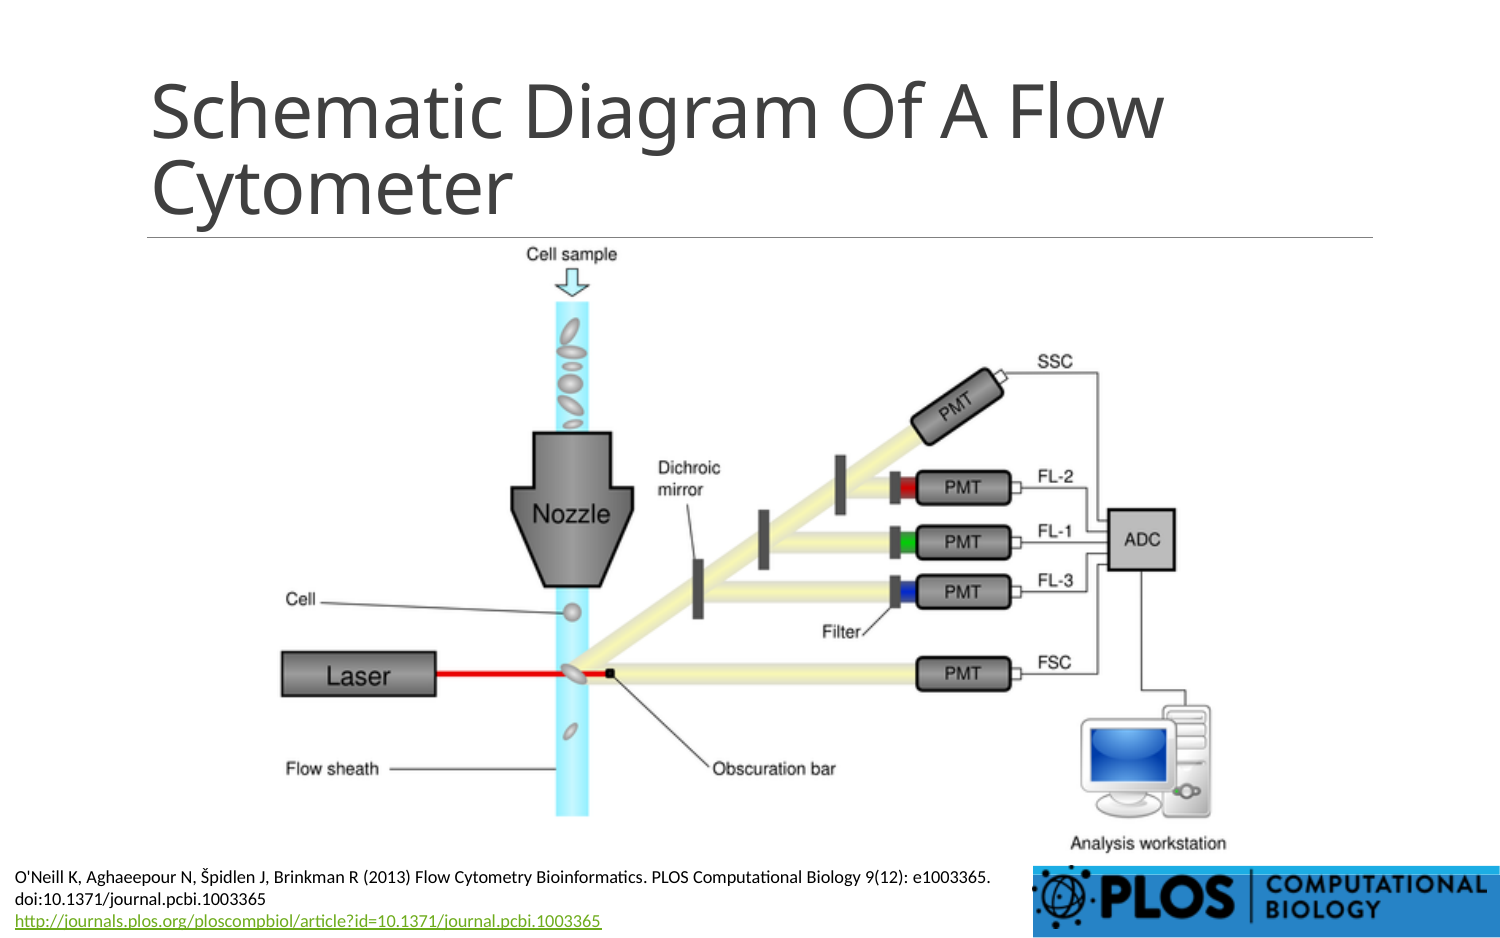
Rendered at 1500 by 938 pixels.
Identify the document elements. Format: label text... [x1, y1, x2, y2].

text_box O'Neill K, Aghaeepour N, Špidlen J, Brinkman R (2013) Flow Cytometry Bioinformatics. PLOS Computational Biology 9(12): e1003365. doi:10.1371/journal.pcbi.1003365 http://journals.plos.org/ploscompbiol/article?id=10.1371/journal.pcbi.1003365 [0, 857, 1033, 938]
picture [1032, 864, 1487, 929]
title Schematic Diagram Of A Flow Cytometer [135, 39, 1373, 238]
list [277, 242, 1231, 858]
